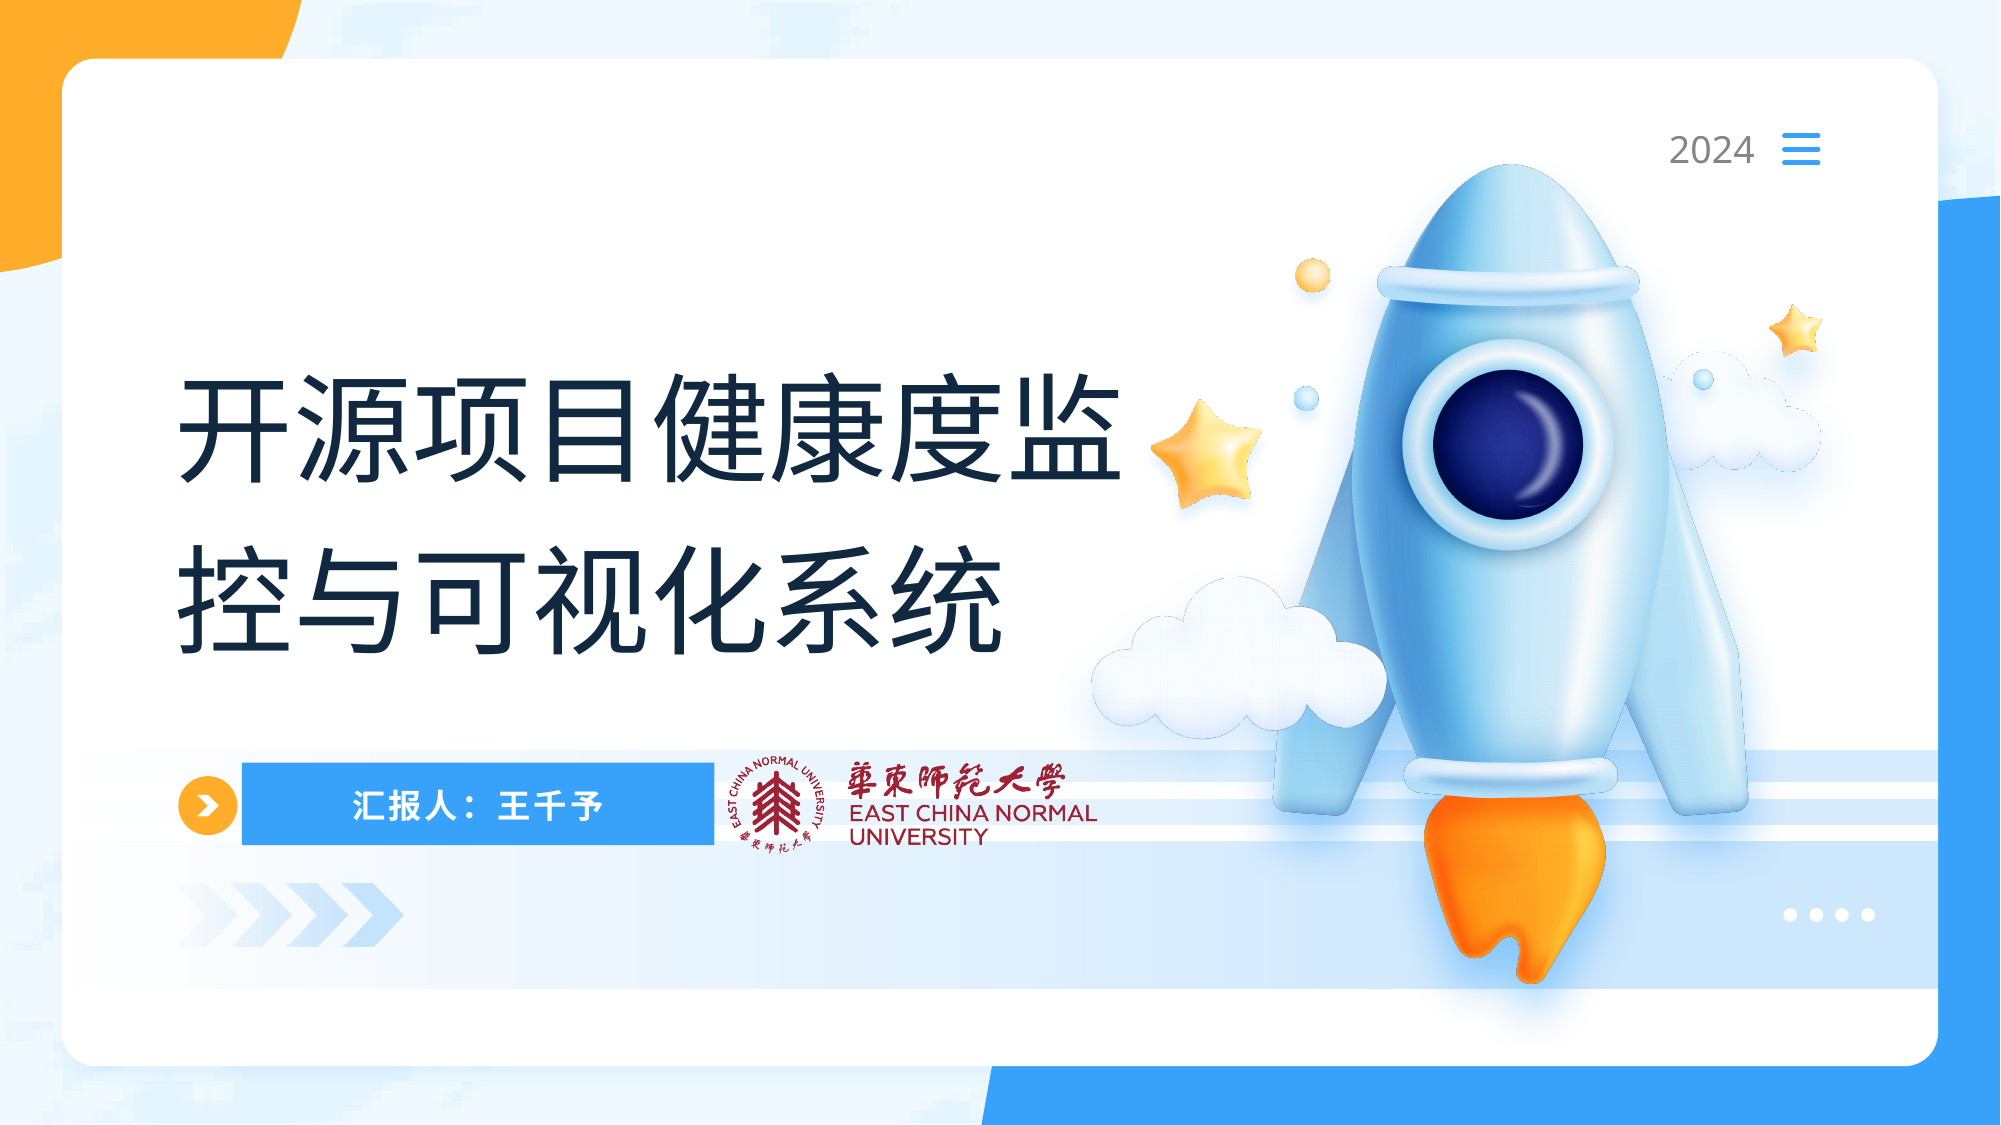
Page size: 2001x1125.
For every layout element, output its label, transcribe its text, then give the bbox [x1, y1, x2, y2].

list 2024 [1282, 108, 1755, 191]
picture [283, 2, 1995, 200]
list 汇报人：王千予 [241, 762, 714, 846]
picture [4, 259, 991, 1123]
picture [714, 164, 1824, 984]
title 开源项目健康度监控与可视化系统 [174, 330, 1135, 680]
